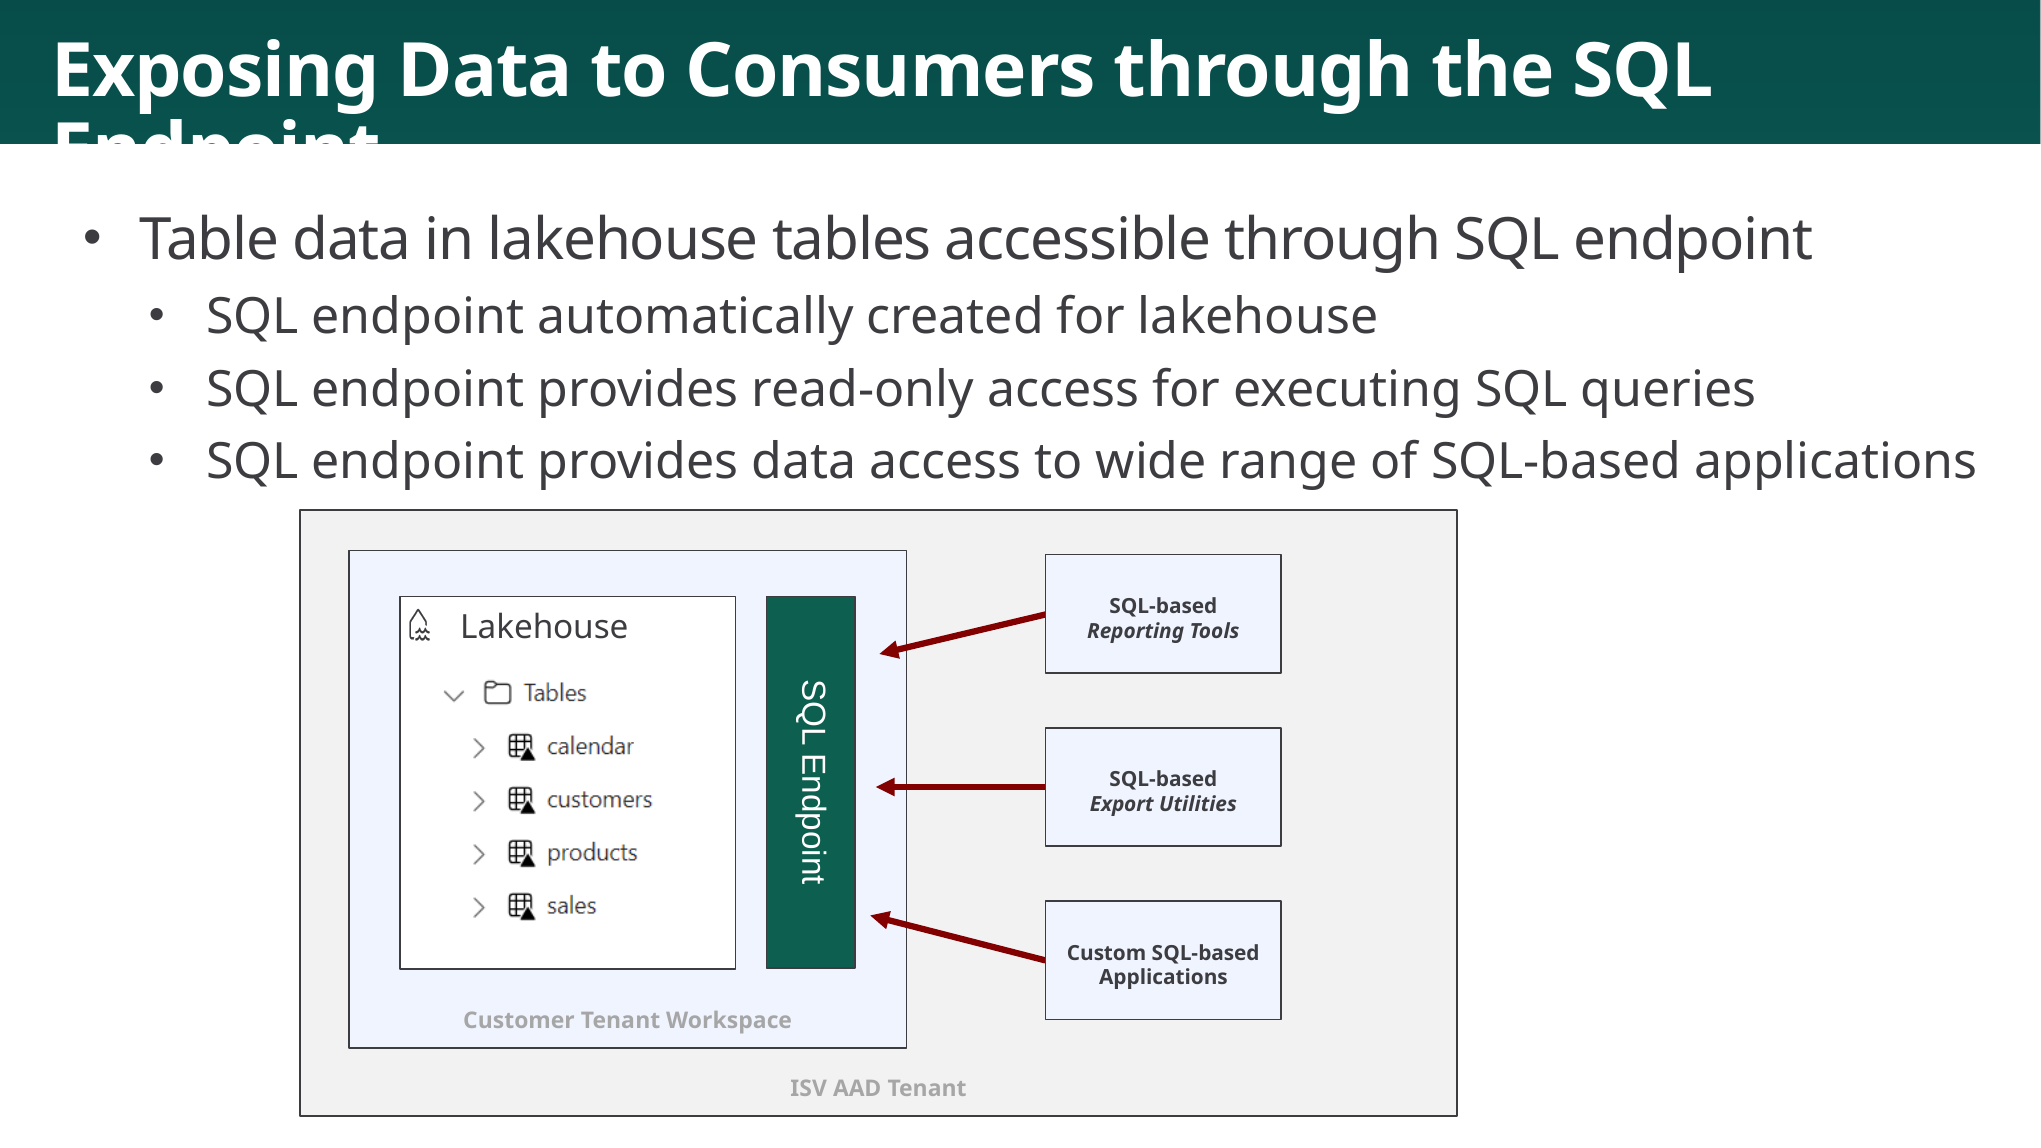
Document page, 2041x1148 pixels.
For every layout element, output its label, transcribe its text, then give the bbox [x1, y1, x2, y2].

list Table data in lakehouse tables accessible through SQL endpoint SQL endpoint automatically created for lakehouse SQL endpoint provides read-only access for executing SQL queries SQL endpoint provides data access to wide range of SQL-based applications [83, 201, 1988, 580]
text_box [399, 596, 736, 970]
text_box SQL Endpoint [766, 596, 856, 969]
text_box Customer Tenant Workspace [348, 550, 907, 1049]
text_box ISV AAD Tenant [299, 580, 1458, 1117]
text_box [869, 900, 1282, 1020]
title Exposing Data to Consumers through the SQL Endpoint [51, 31, 1988, 113]
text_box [875, 727, 1282, 847]
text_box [879, 554, 1282, 674]
picture [419, 660, 706, 931]
